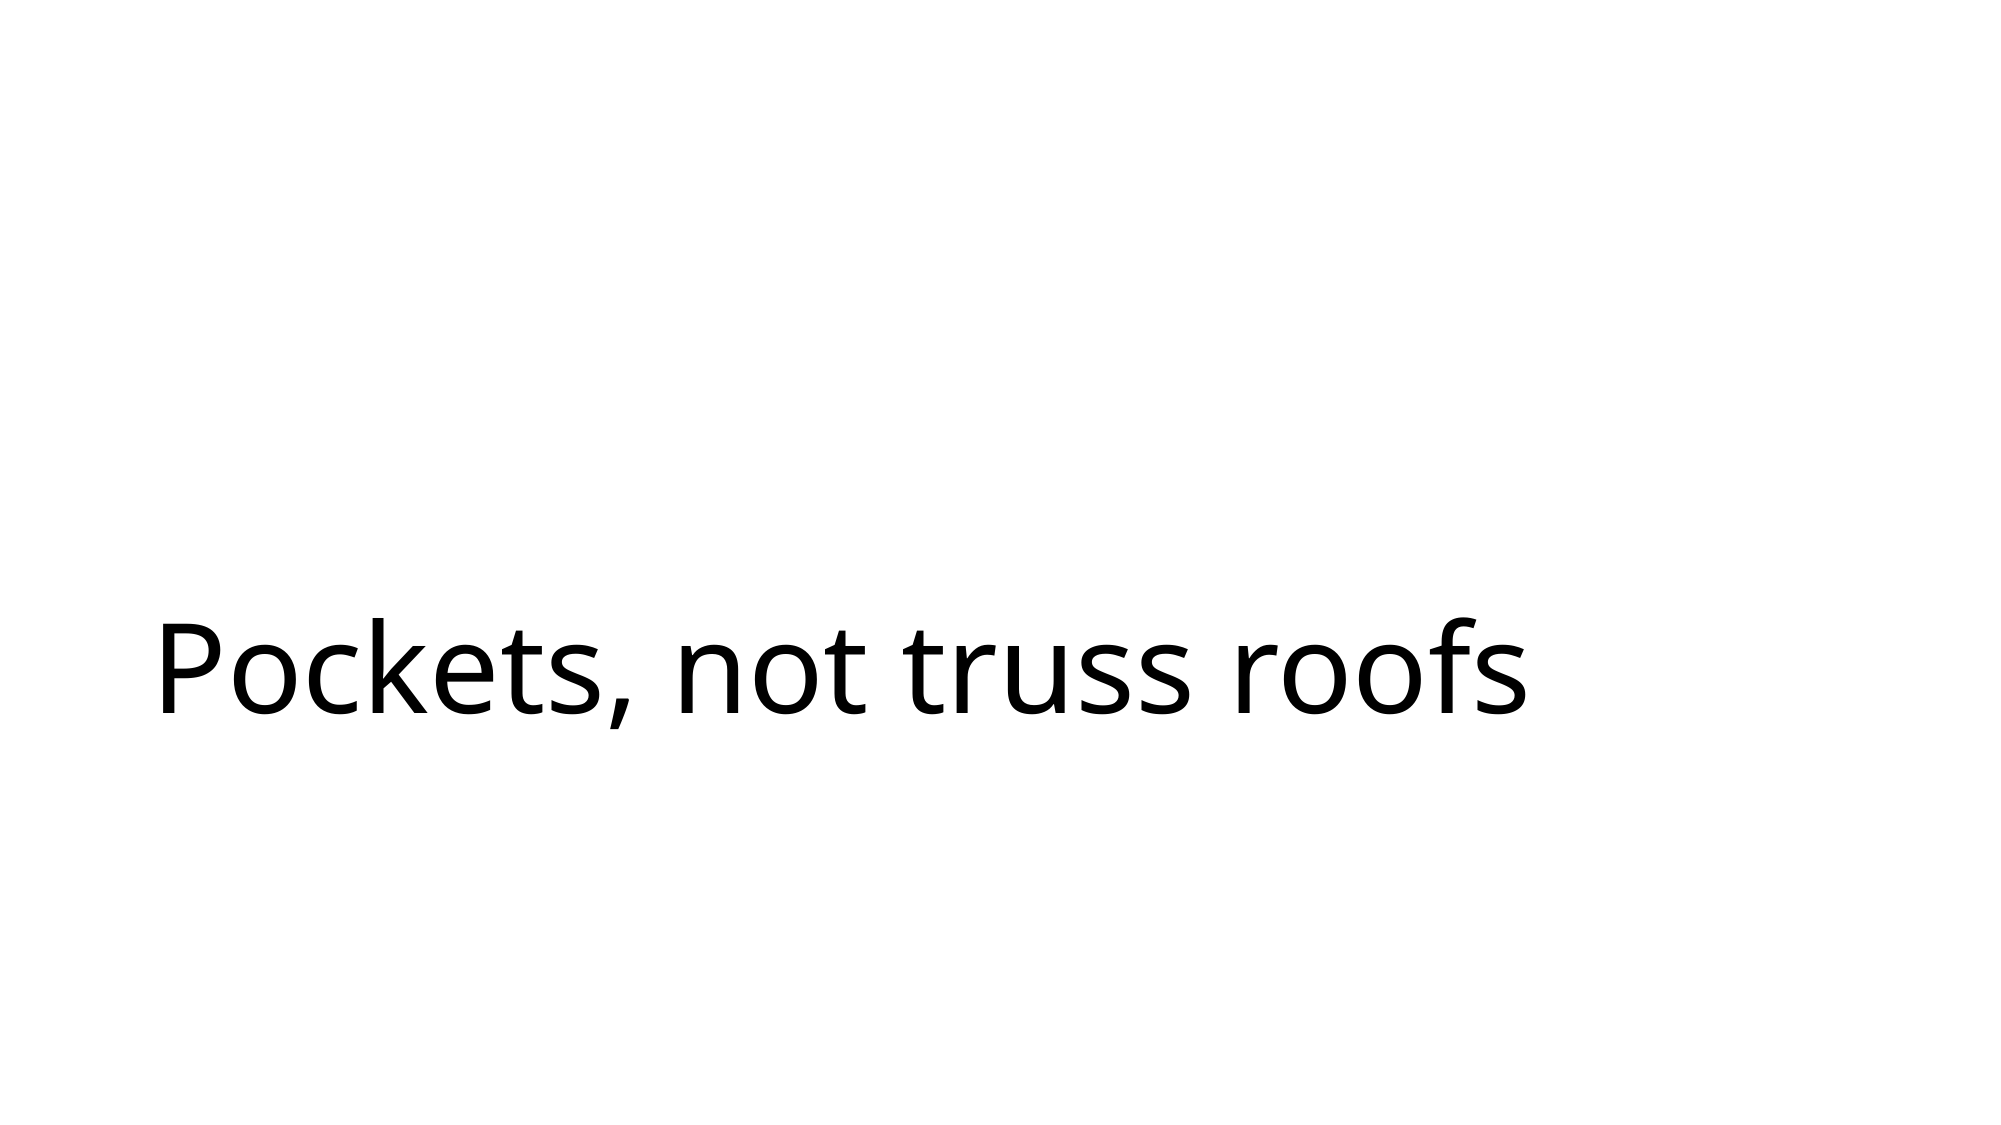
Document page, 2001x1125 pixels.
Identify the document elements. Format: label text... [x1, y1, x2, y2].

title Pockets, not truss roofs [136, 280, 1862, 749]
